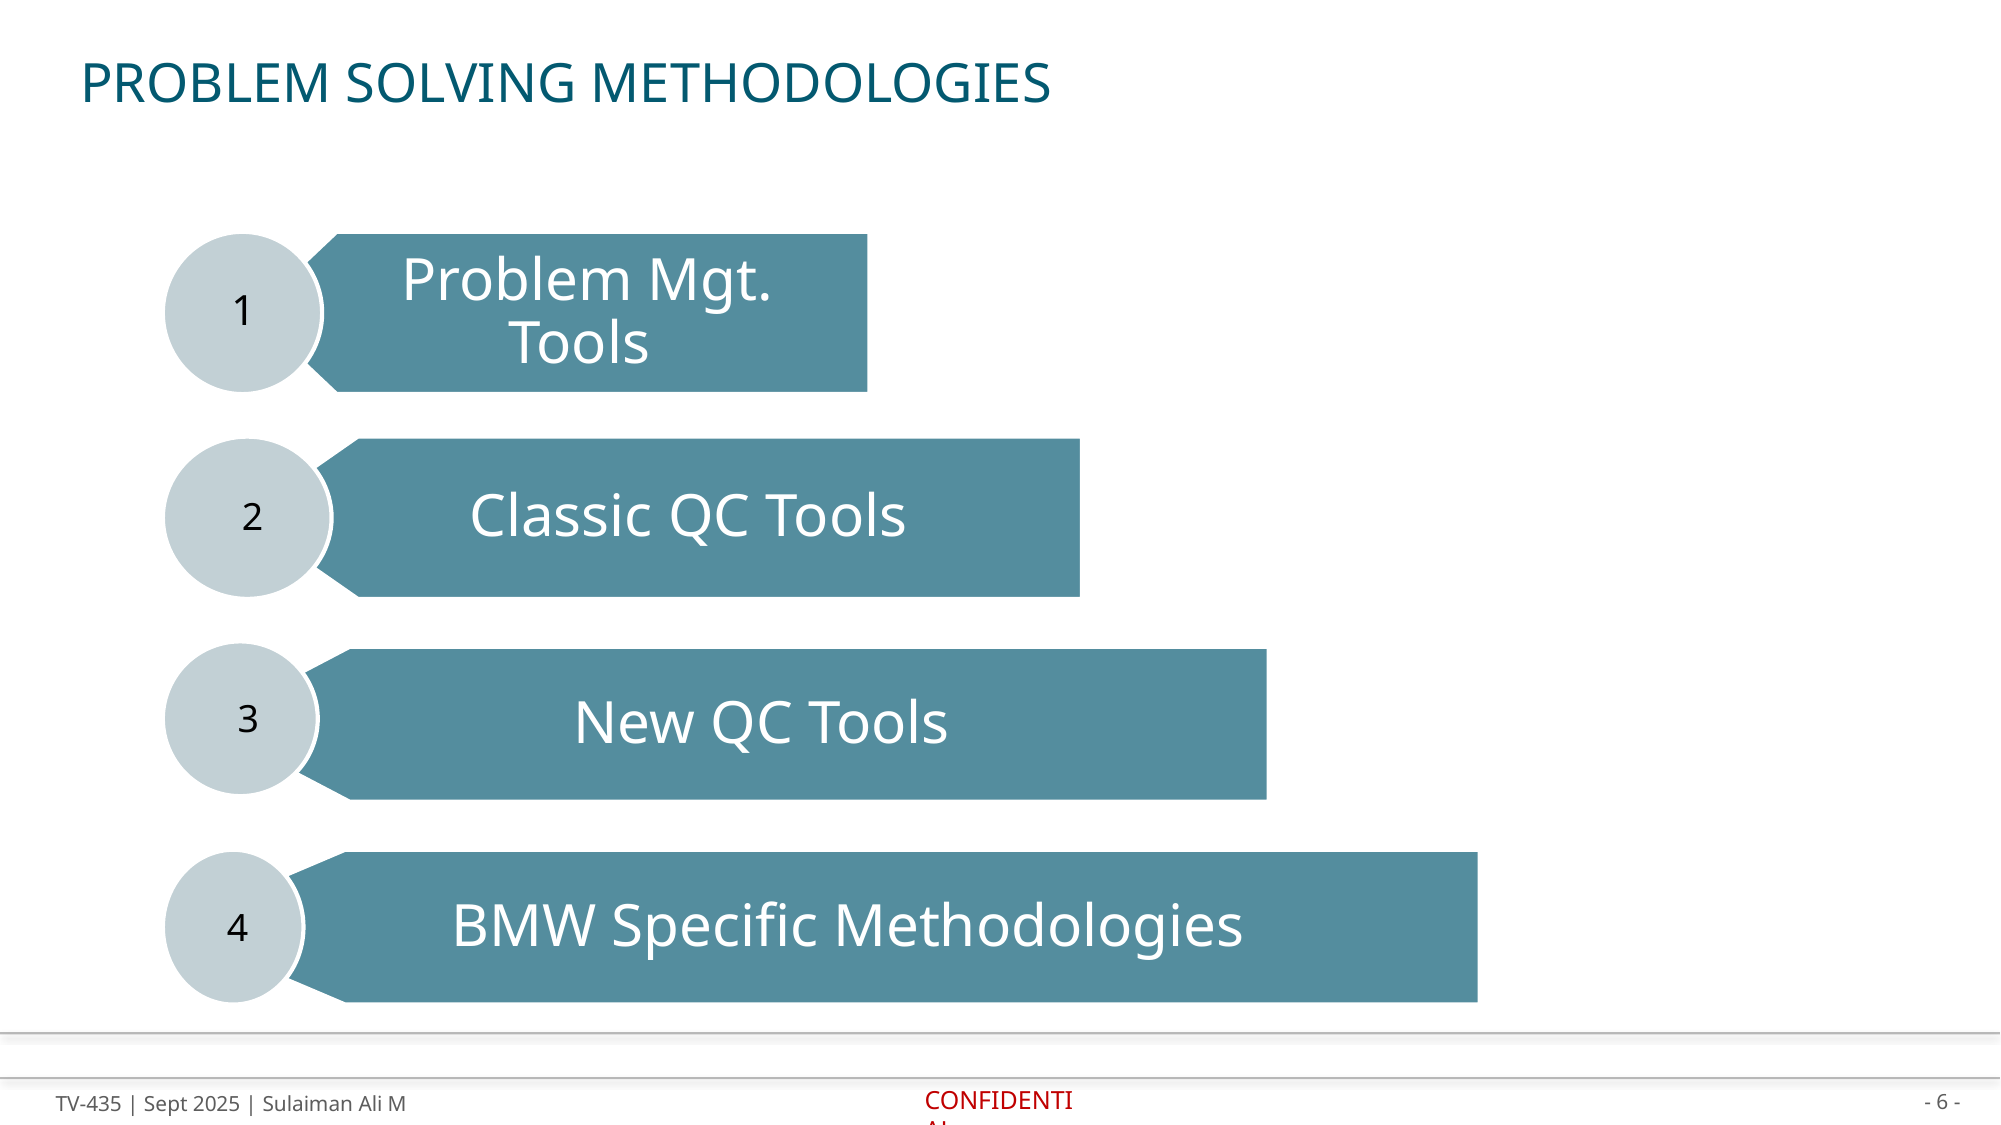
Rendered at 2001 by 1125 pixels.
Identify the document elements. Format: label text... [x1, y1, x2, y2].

title Problem Solving Methodologies [80, 56, 1922, 114]
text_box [162, 231, 1480, 1005]
